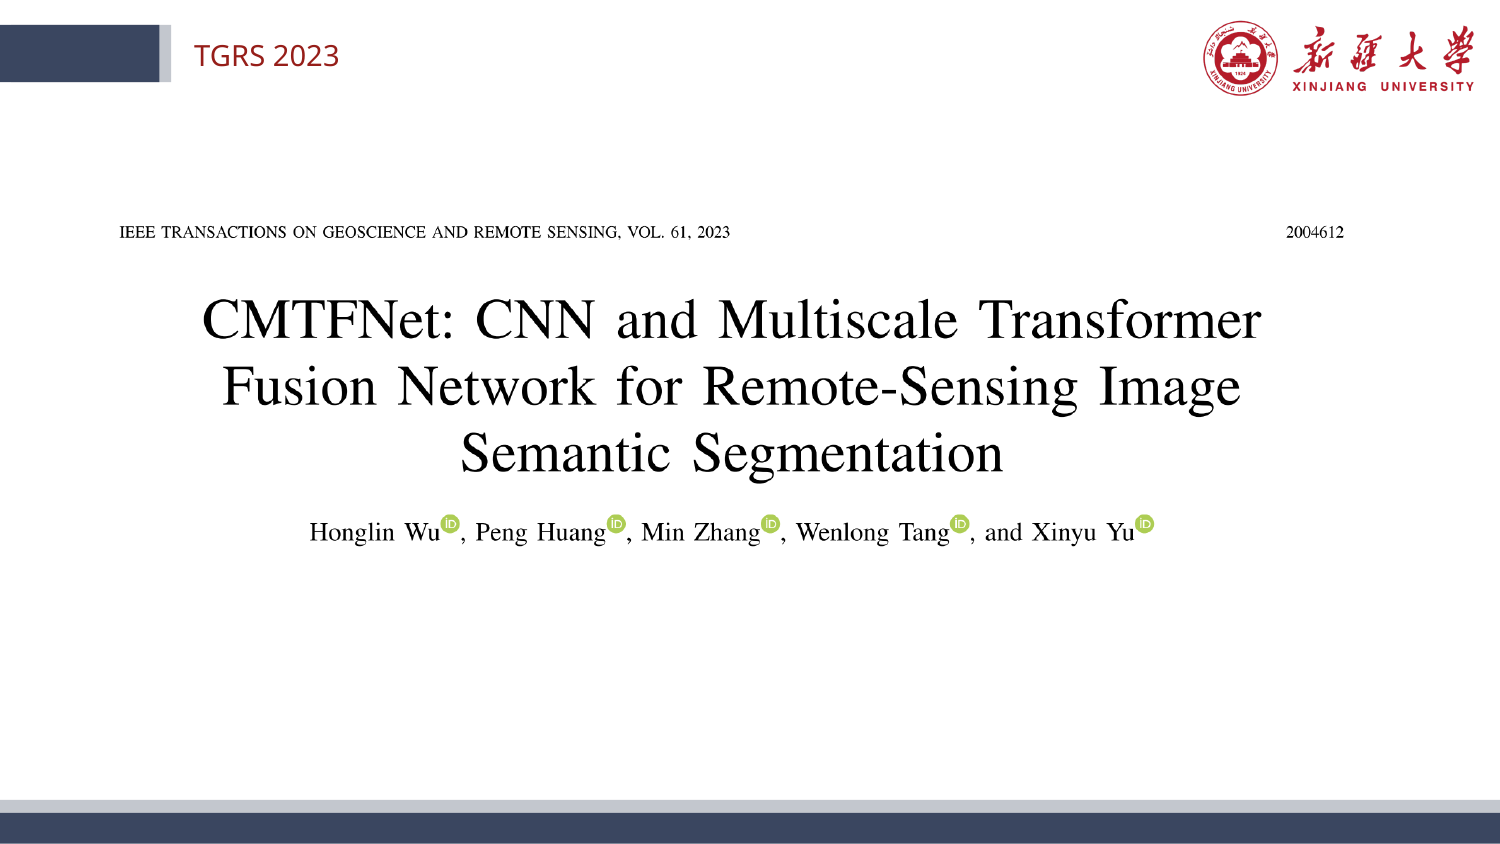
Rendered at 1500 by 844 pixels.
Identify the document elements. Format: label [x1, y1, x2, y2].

picture [76, 208, 1378, 583]
text_box [0, 24, 1500, 844]
picture [1198, 10, 1485, 103]
